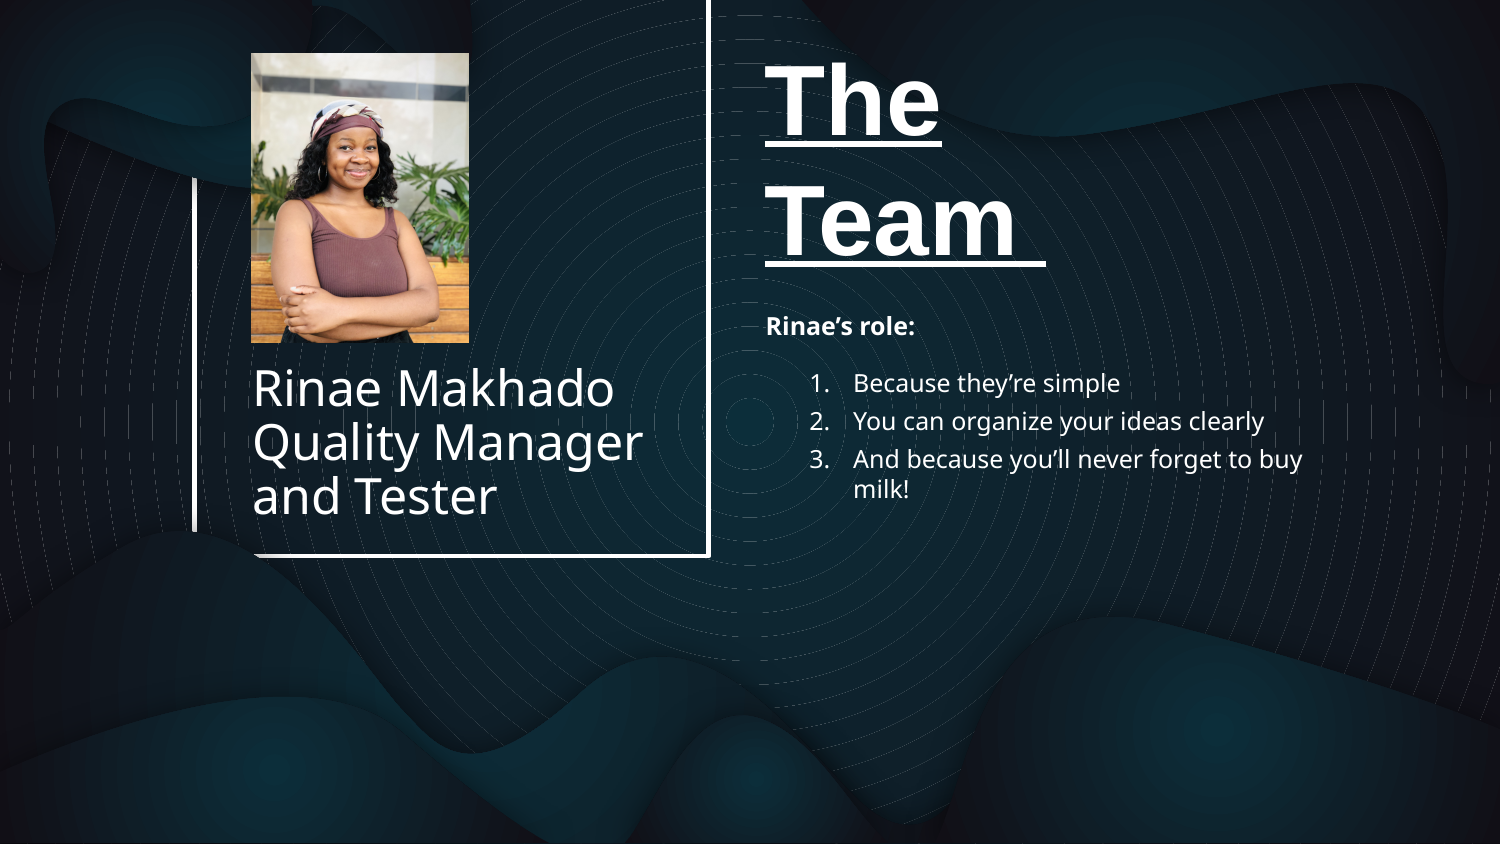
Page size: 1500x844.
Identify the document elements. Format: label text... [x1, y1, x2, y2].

picture [251, 53, 469, 343]
title Rinae Makhado Quality Manager and Tester [240, 342, 717, 546]
subtitle Rinae’s role: Because they’re simple You can organize your ideas clearly And because you’ll never forget to buy milk! [754, 297, 1350, 547]
text_box The Team [750, 28, 1114, 283]
